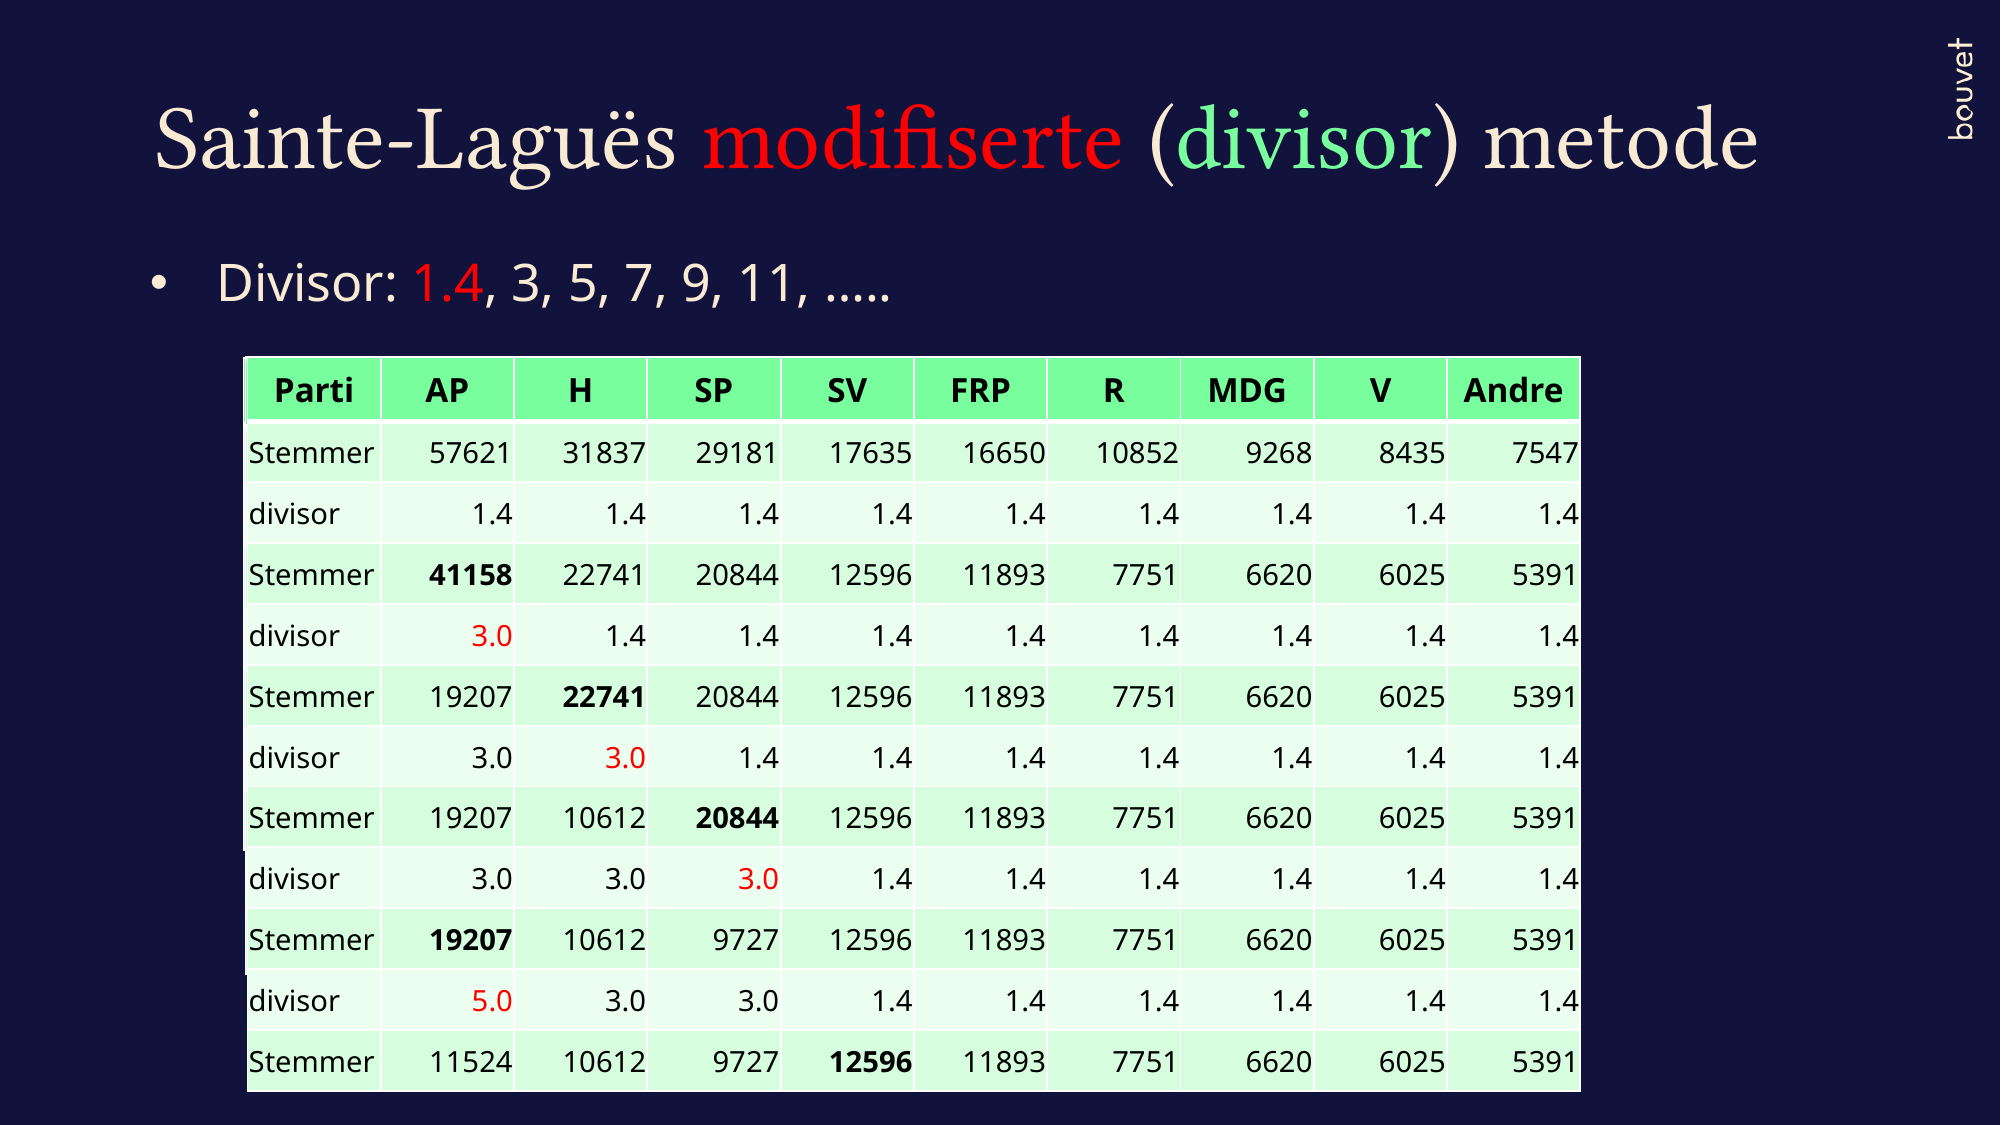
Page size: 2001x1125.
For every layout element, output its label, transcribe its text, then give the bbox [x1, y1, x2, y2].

table_header AP [382, 358, 513, 419]
table_header MDG [1181, 358, 1313, 419]
table_cell 1.4 [915, 848, 1046, 907]
table_cell 16650 [915, 424, 1046, 481]
table_cell 3.0 [515, 848, 646, 907]
table_cell 1.4 [515, 605, 646, 664]
table_cell 6620 [1181, 1031, 1313, 1090]
table_cell 7751 [1048, 544, 1180, 603]
table_cell 3.0 [648, 970, 780, 1029]
table_cell 19207 [382, 666, 513, 725]
table_cell 5391 [1448, 787, 1579, 846]
table_cell 6025 [1315, 544, 1446, 603]
table_cell 3.0 [515, 970, 646, 1029]
table_cell 41158 [382, 544, 513, 603]
table_cell 5391 [1448, 909, 1579, 968]
table_cell 12596 [782, 1031, 913, 1090]
table_cell divisor [248, 970, 380, 1029]
table_cell 1.4 [1181, 727, 1313, 786]
table_cell 1.4 [1048, 727, 1180, 786]
table_cell 1.4 [648, 605, 780, 664]
table_cell 8435 [1315, 424, 1446, 481]
table_cell 6025 [1315, 1031, 1446, 1090]
table_cell 10612 [515, 787, 646, 846]
table_cell 1.4 [1448, 483, 1579, 542]
table_cell divisor [248, 848, 380, 907]
table_cell 7751 [1048, 909, 1180, 968]
table_cell 6025 [1315, 909, 1446, 968]
table_cell 11893 [915, 1031, 1046, 1090]
table_cell Stemmer [248, 424, 380, 481]
table_header SV [782, 358, 913, 419]
table_cell 6620 [1181, 544, 1313, 603]
table_cell Stemmer [248, 909, 380, 968]
table_cell 1.4 [782, 970, 913, 1029]
table_cell 1.4 [782, 605, 913, 664]
table_cell 20844 [648, 666, 780, 725]
table_cell 1.4 [782, 483, 913, 542]
table_cell 6620 [1181, 909, 1313, 968]
table_cell 22741 [515, 544, 646, 603]
table_cell 20844 [648, 787, 780, 846]
table_header V [1315, 358, 1446, 419]
table_cell 7547 [1448, 424, 1579, 481]
table_cell Stemmer [248, 666, 380, 725]
table_cell 12596 [782, 544, 913, 603]
table_cell 57621 [382, 424, 513, 481]
table_cell 22741 [515, 666, 646, 725]
table_cell 19207 [382, 909, 513, 968]
table_cell 1.4 [648, 483, 780, 542]
table_cell 3.0 [648, 848, 780, 907]
table_cell 1.4 [1448, 848, 1579, 907]
table_cell 1.4 [382, 483, 513, 542]
table_cell 5391 [1448, 544, 1579, 603]
table_cell 1.4 [915, 483, 1046, 542]
table_cell 1.4 [1448, 970, 1579, 1029]
table_cell 1.4 [648, 727, 780, 786]
table_cell 6025 [1315, 787, 1446, 846]
table_cell 5391 [1448, 1031, 1579, 1090]
table_cell 1.4 [1181, 848, 1313, 907]
table_cell 3.0 [515, 727, 646, 786]
table_header FRP [915, 358, 1046, 419]
table_cell 20844 [648, 544, 780, 603]
table_cell 12596 [782, 909, 913, 968]
table_cell 1.4 [915, 970, 1046, 1029]
table_cell 12596 [782, 787, 913, 846]
table_cell 7751 [1048, 1031, 1180, 1090]
table_cell 1.4 [1315, 483, 1446, 542]
table_cell 6620 [1181, 666, 1313, 725]
table_cell 10612 [515, 1031, 646, 1090]
table_cell 1.4 [1315, 727, 1446, 786]
table_cell 1.4 [1181, 605, 1313, 664]
table_cell 10852 [1048, 424, 1180, 481]
table_header H [515, 358, 646, 419]
table_cell 11524 [382, 1031, 513, 1090]
table_cell 1.4 [782, 848, 913, 907]
table_cell 1.4 [1048, 848, 1180, 907]
table_cell Stemmer [248, 1031, 380, 1090]
table_cell 3.0 [382, 848, 513, 907]
table_header Parti [248, 358, 380, 419]
table_cell 1.4 [782, 727, 913, 786]
table_cell 9268 [1181, 424, 1313, 481]
table_cell 6025 [1315, 666, 1446, 725]
table_cell 12596 [782, 666, 913, 725]
table_cell 1.4 [1048, 483, 1180, 542]
table_cell 31837 [515, 424, 646, 481]
table_cell 7751 [1048, 787, 1180, 846]
table_cell 29181 [648, 424, 780, 481]
title Sainte-Laguës modifiserte (divisor) metode [139, 31, 1917, 249]
table_cell Stemmer [248, 544, 380, 603]
table_cell 11893 [915, 666, 1046, 725]
table_cell 9727 [648, 909, 780, 968]
table_header Andre [1448, 358, 1579, 419]
text_box Divisor: 1.4, 3, 5, 7, 9, 11, ….. [135, 225, 1053, 326]
table_cell 6620 [1181, 787, 1313, 846]
table_cell 1.4 [915, 727, 1046, 786]
table_cell divisor [248, 483, 380, 542]
table_cell 1.4 [1048, 605, 1180, 664]
table_cell 5.0 [382, 970, 513, 1029]
table_cell 3.0 [382, 605, 513, 664]
table_cell 1.4 [915, 605, 1046, 664]
table_cell 1.4 [1448, 605, 1579, 664]
table_cell 1.4 [1181, 970, 1313, 1029]
table_cell 1.4 [515, 483, 646, 542]
table_cell 9727 [648, 1031, 780, 1090]
table_cell 11893 [915, 544, 1046, 603]
table_cell 11893 [915, 909, 1046, 968]
table_cell 1.4 [1315, 848, 1446, 907]
table_cell 1.4 [1315, 605, 1446, 664]
table_cell divisor [248, 727, 380, 786]
table_header SP [648, 358, 780, 419]
table_cell 7751 [1048, 666, 1180, 725]
table_cell 1.4 [1315, 970, 1446, 1029]
table_cell 19207 [382, 787, 513, 846]
picture [1948, 38, 1973, 139]
table_cell 1.4 [1448, 727, 1579, 786]
table_cell 1.4 [1181, 483, 1313, 542]
table_cell 5391 [1448, 666, 1579, 725]
table_cell Stemmer [248, 787, 380, 846]
table_cell divisor [248, 605, 380, 664]
table_cell 11893 [915, 787, 1046, 846]
table_cell 3.0 [382, 727, 513, 786]
table_cell 17635 [782, 424, 913, 481]
table_cell 10612 [515, 909, 646, 968]
table_cell 1.4 [1048, 970, 1180, 1029]
table_header R [1048, 358, 1180, 419]
